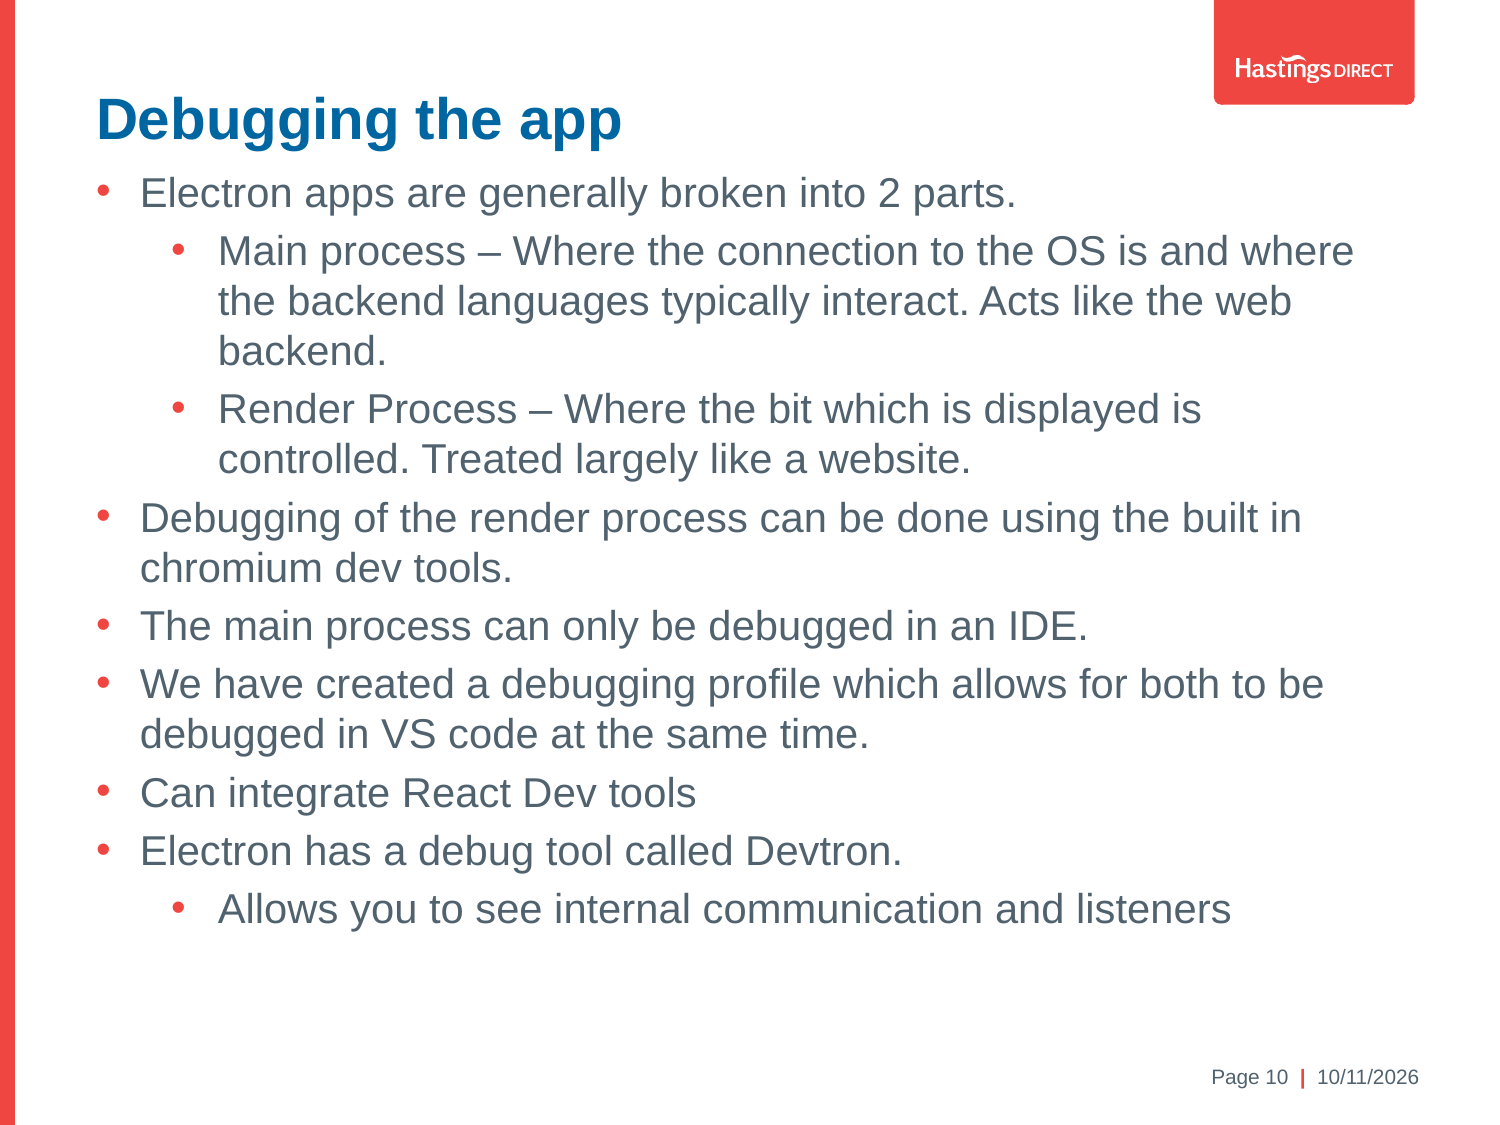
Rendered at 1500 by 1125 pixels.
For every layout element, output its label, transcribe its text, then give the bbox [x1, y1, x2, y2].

list Debugging the app [87, 73, 1211, 157]
picture [1225, 45, 1403, 91]
list Electron apps are generally broken into 2 parts. Main process – Where the connection to the OS is and where the backend languages typically interact. Acts like the web backend. Render Process – Where the bit which is displayed is controlled. Treated largely like a website. Debugging of the render process can be done using the built in chromium dev tools. The main process can only be debugged in an IDE. We have created a debugging profile which allows for both to be debugged in VS code at the same time. Can integrate React Dev tools Electron has a debug tool called Devtron. Allows you to see internal communication and listeners [87, 157, 1415, 1035]
